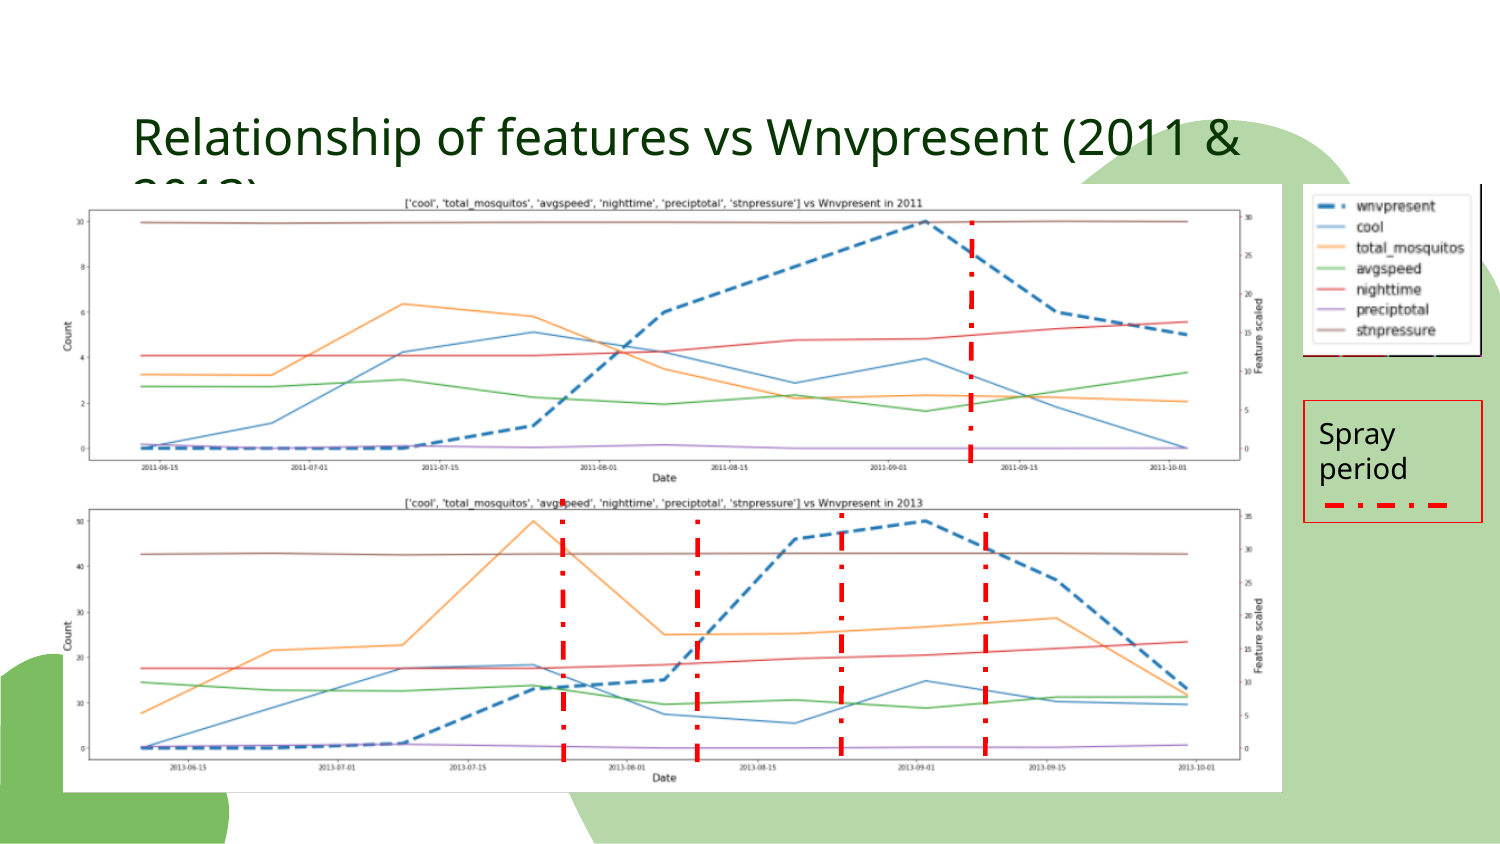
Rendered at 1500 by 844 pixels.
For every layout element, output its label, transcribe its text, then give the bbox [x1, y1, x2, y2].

picture [63, 184, 1285, 794]
text_box Spray period [1303, 400, 1482, 523]
picture [1303, 184, 1483, 357]
title Relationship of features vs Wnvpresent (2011 & 2013) [117, 90, 1383, 185]
